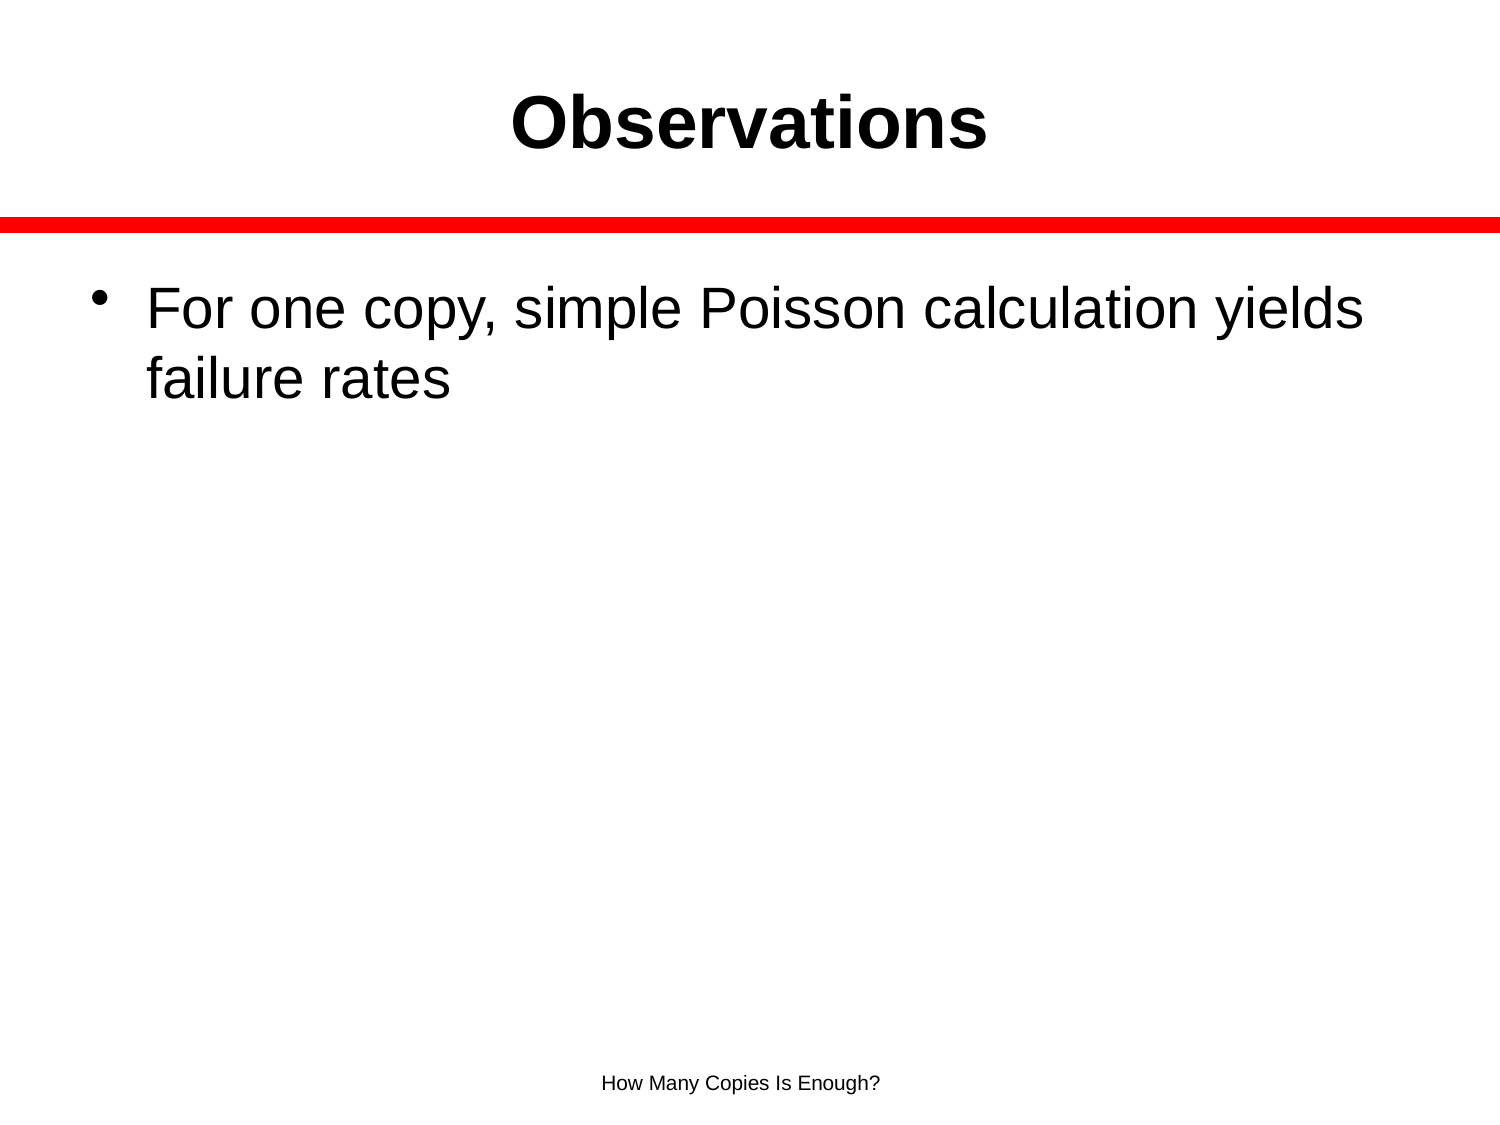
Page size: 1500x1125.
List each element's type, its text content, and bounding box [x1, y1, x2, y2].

list For one copy, simple Poisson calculation yields failure rates [75, 262, 1425, 1005]
footer How Many Copies Is Enough? [450, 1062, 1038, 1103]
title Observations [75, 24, 1425, 213]
